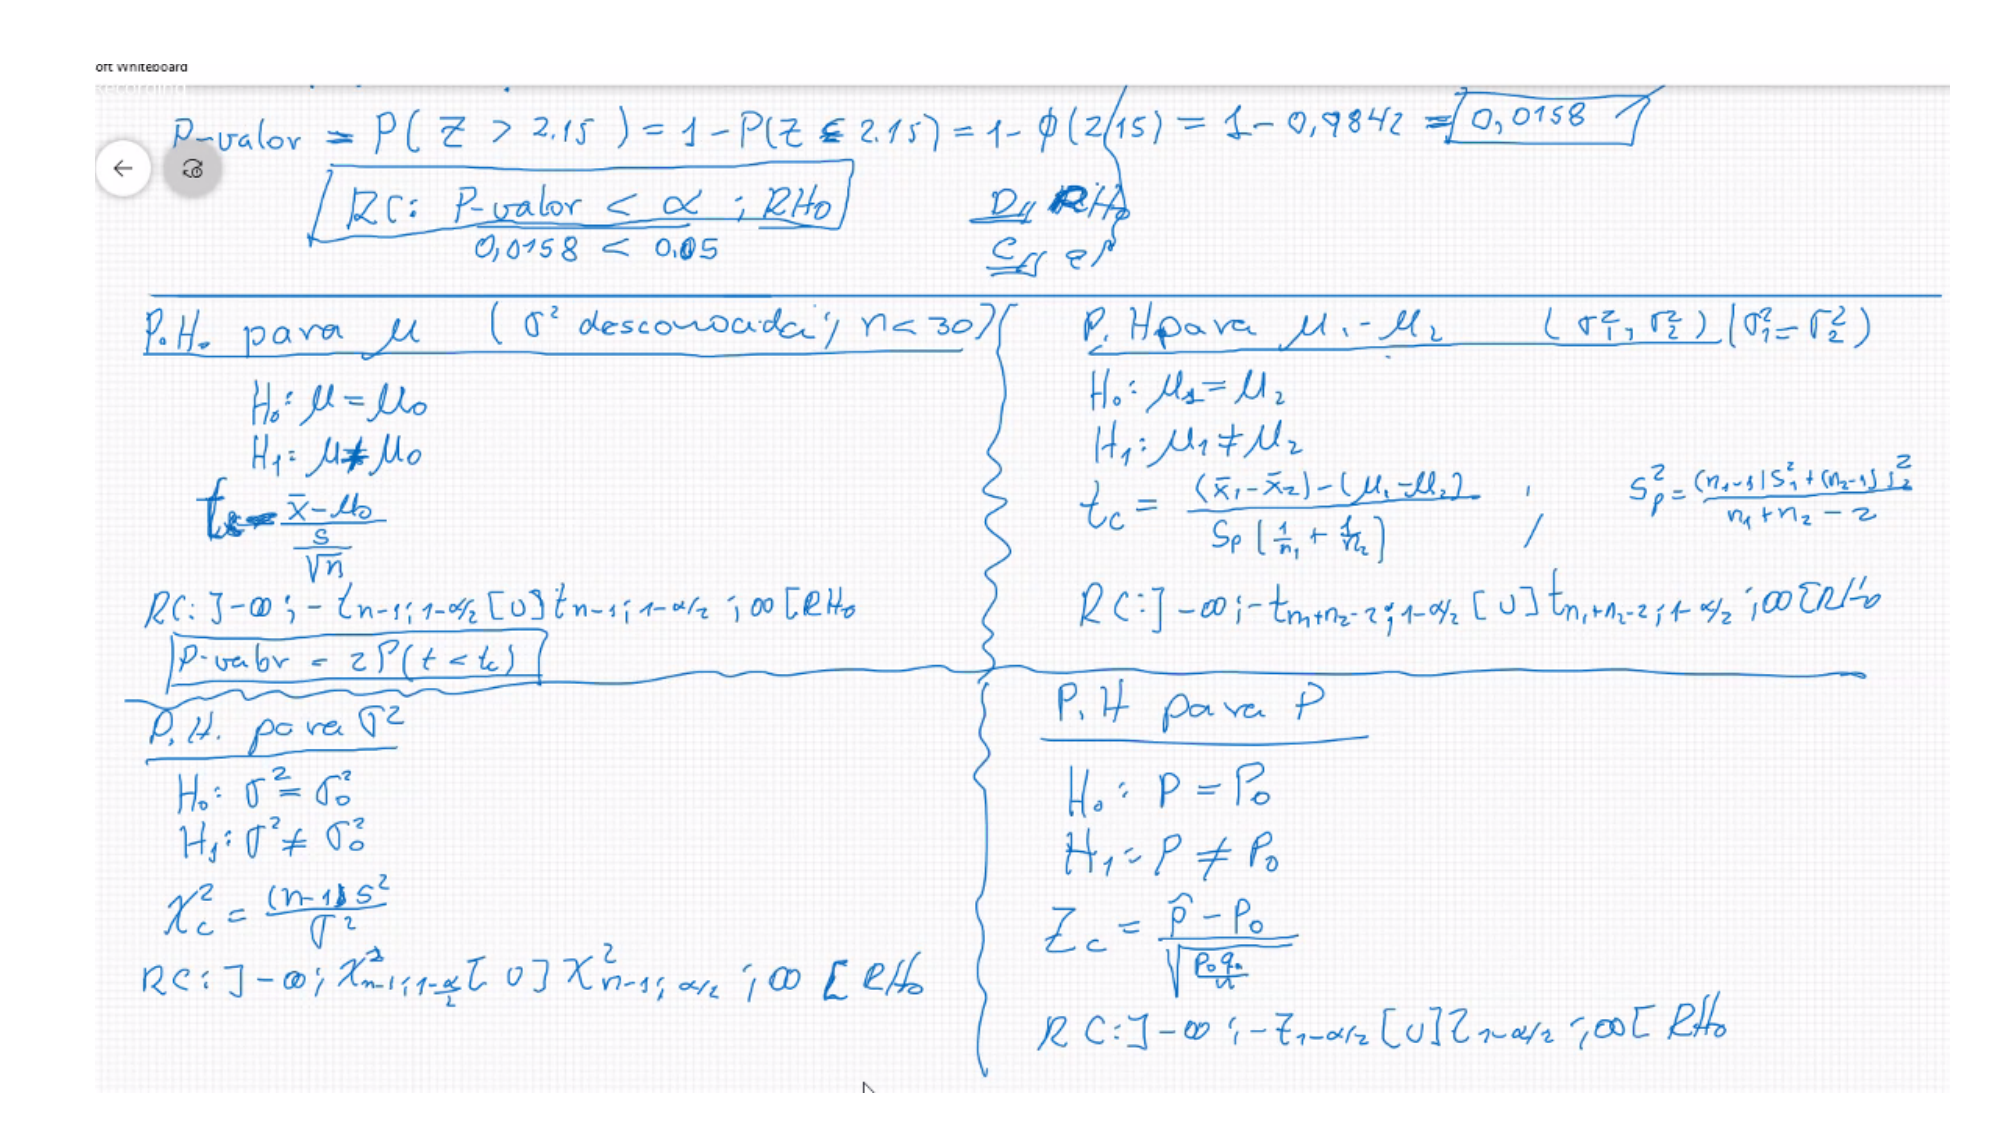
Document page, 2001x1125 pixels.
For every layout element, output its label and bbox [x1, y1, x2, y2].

picture [95, 64, 1950, 1093]
